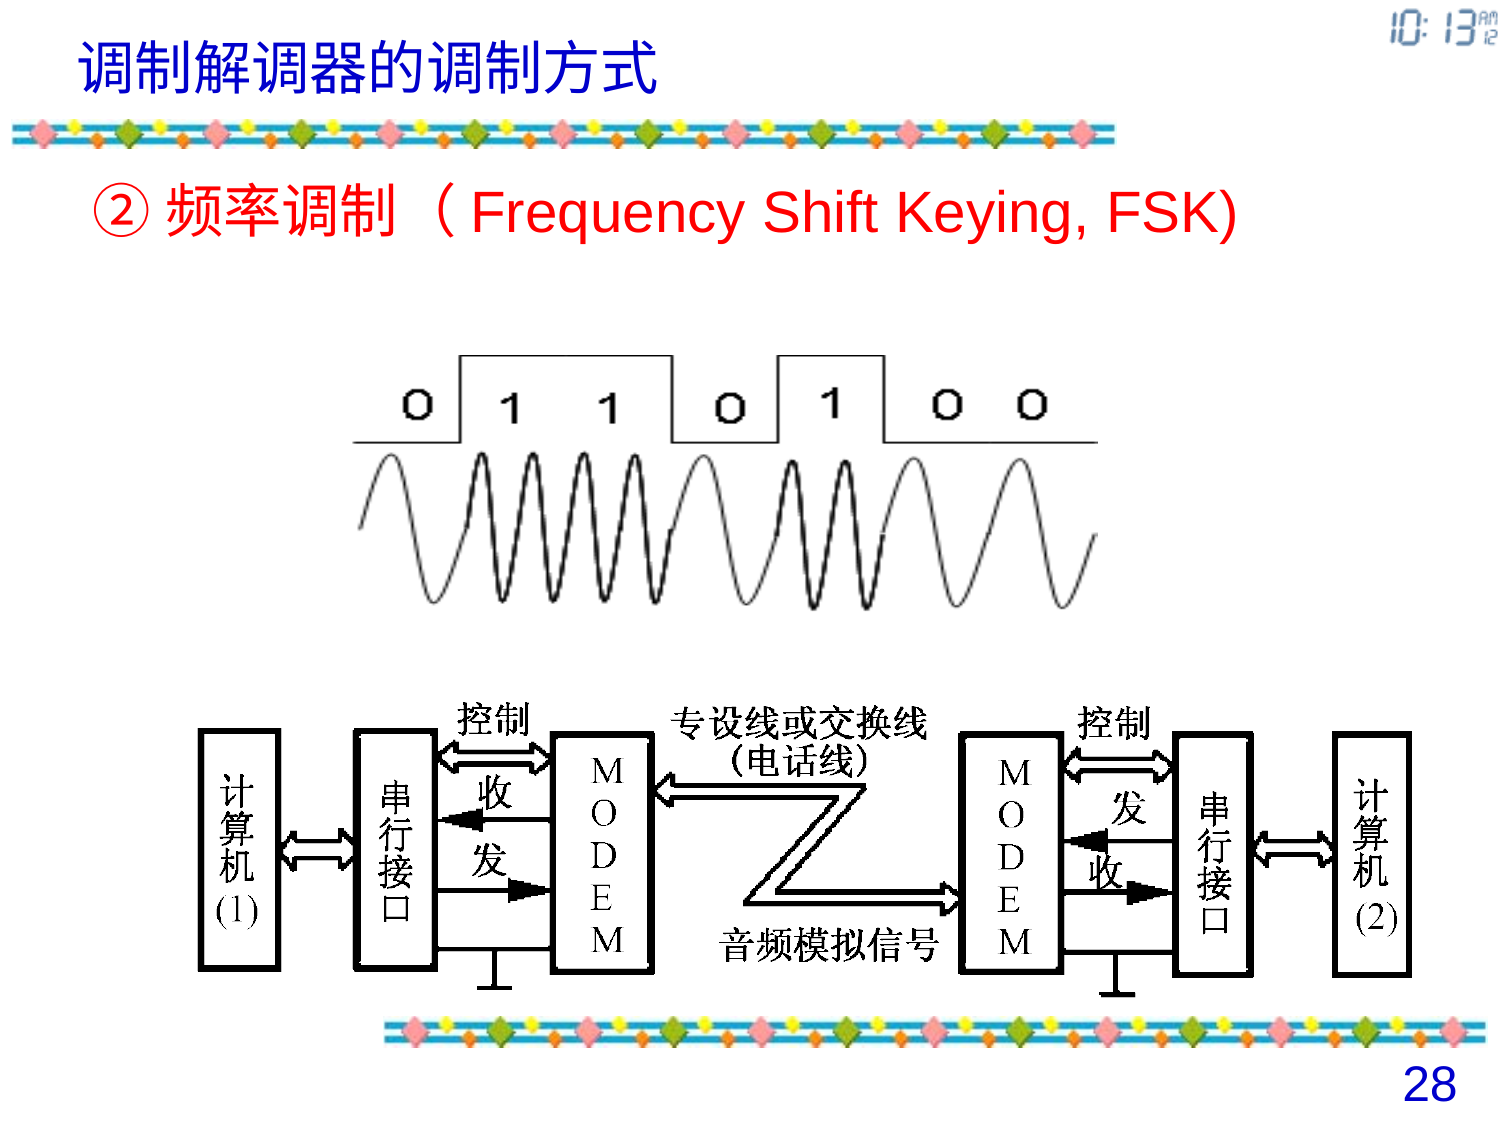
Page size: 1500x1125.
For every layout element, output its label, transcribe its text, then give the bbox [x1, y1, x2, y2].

picture [11, 119, 1117, 149]
text_box ②频率调制（Frequency Shift Keying, FSK) [78, 166, 1278, 252]
picture [351, 355, 1098, 622]
text_box 调制解调器的调制方式 [61, 23, 876, 109]
picture [1371, 0, 1500, 56]
picture [173, 687, 1429, 1008]
picture [383, 1016, 1488, 1048]
